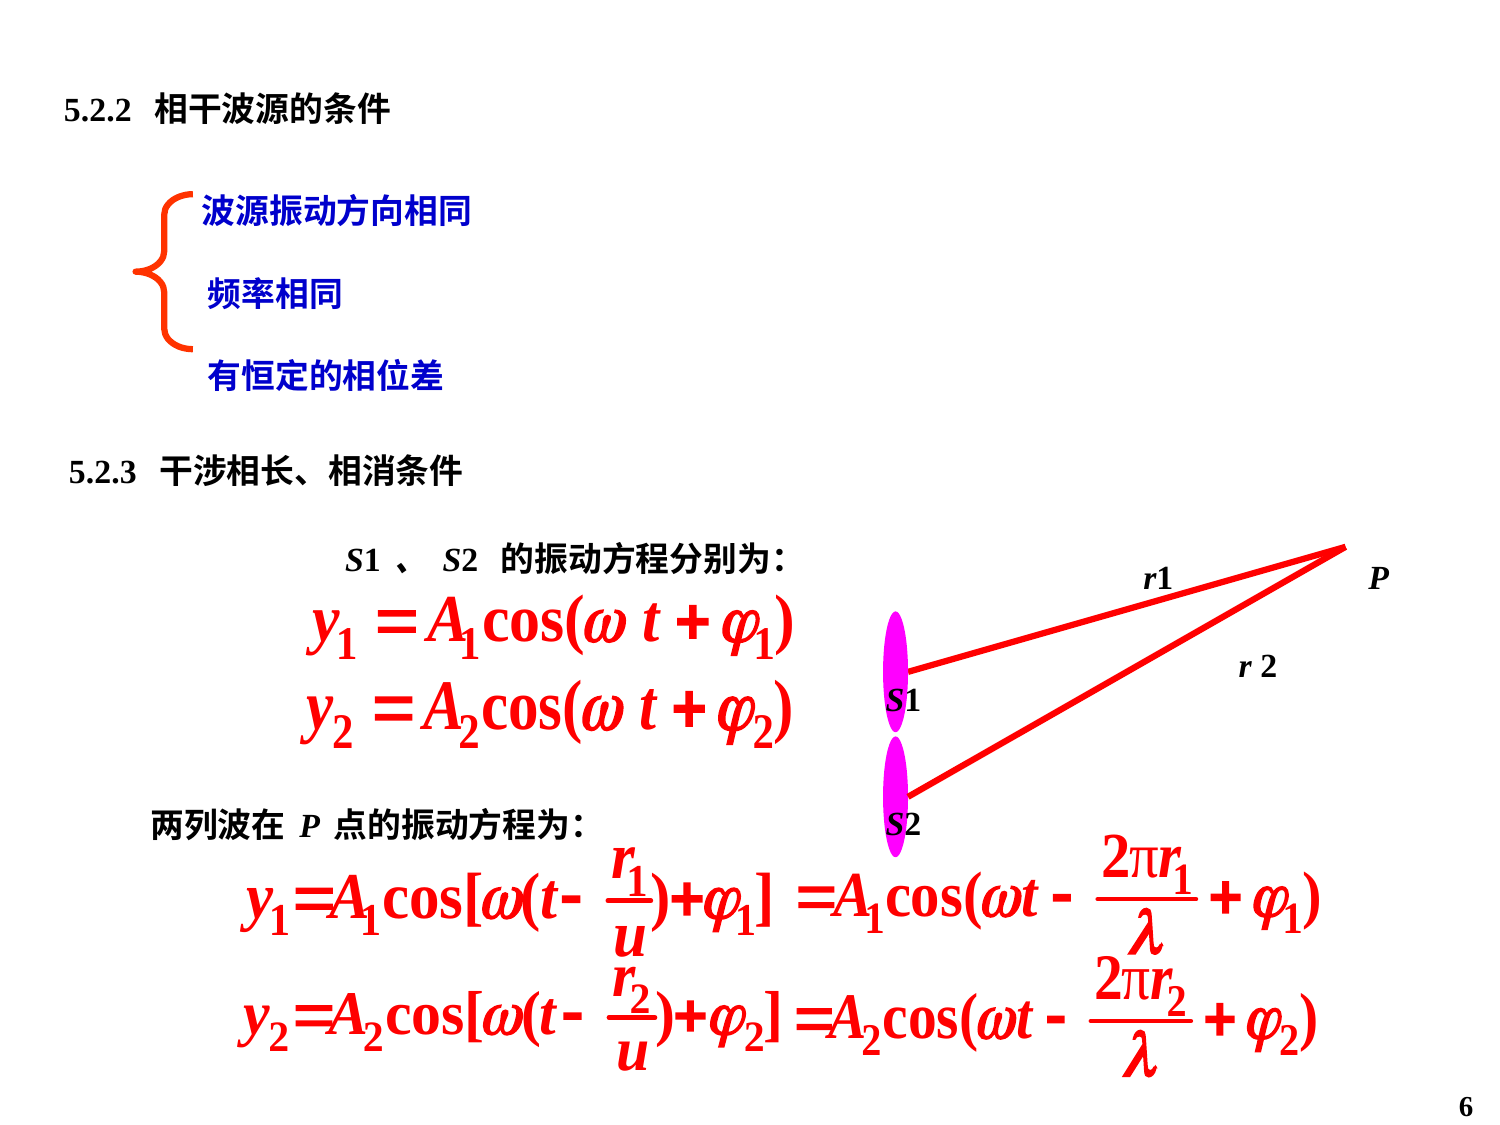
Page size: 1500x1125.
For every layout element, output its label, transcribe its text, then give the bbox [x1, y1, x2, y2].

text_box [787, 942, 1320, 1083]
text_box r1 [1128, 509, 1189, 604]
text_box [300, 583, 798, 666]
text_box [234, 822, 775, 941]
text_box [295, 668, 798, 756]
text_box 两列波在P点的振动方程为： [135, 757, 918, 852]
text_box [886, 736, 905, 754]
text_box 波源振动方向相同 [186, 143, 726, 238]
text_box [886, 611, 905, 631]
text_box 有恒定的相位差 [192, 308, 661, 402]
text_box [789, 822, 1325, 946]
text_box 5.2.2 相干波源的条件 [49, 41, 825, 136]
text_box S2 [870, 754, 937, 820]
text_box [135, 194, 192, 350]
text_box 5.2.3 干涉相长、相消条件 [54, 402, 972, 553]
text_box [890, 726, 901, 733]
text_box S1 [870, 631, 937, 726]
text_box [231, 942, 783, 1077]
text_box 6 [1444, 1046, 1489, 1125]
text_box P [1353, 509, 1404, 604]
text_box r 2 [1208, 596, 1309, 692]
text_box 频率相同 [192, 225, 487, 308]
text_box S1、S2 的振动方程分别为： [330, 504, 820, 575]
